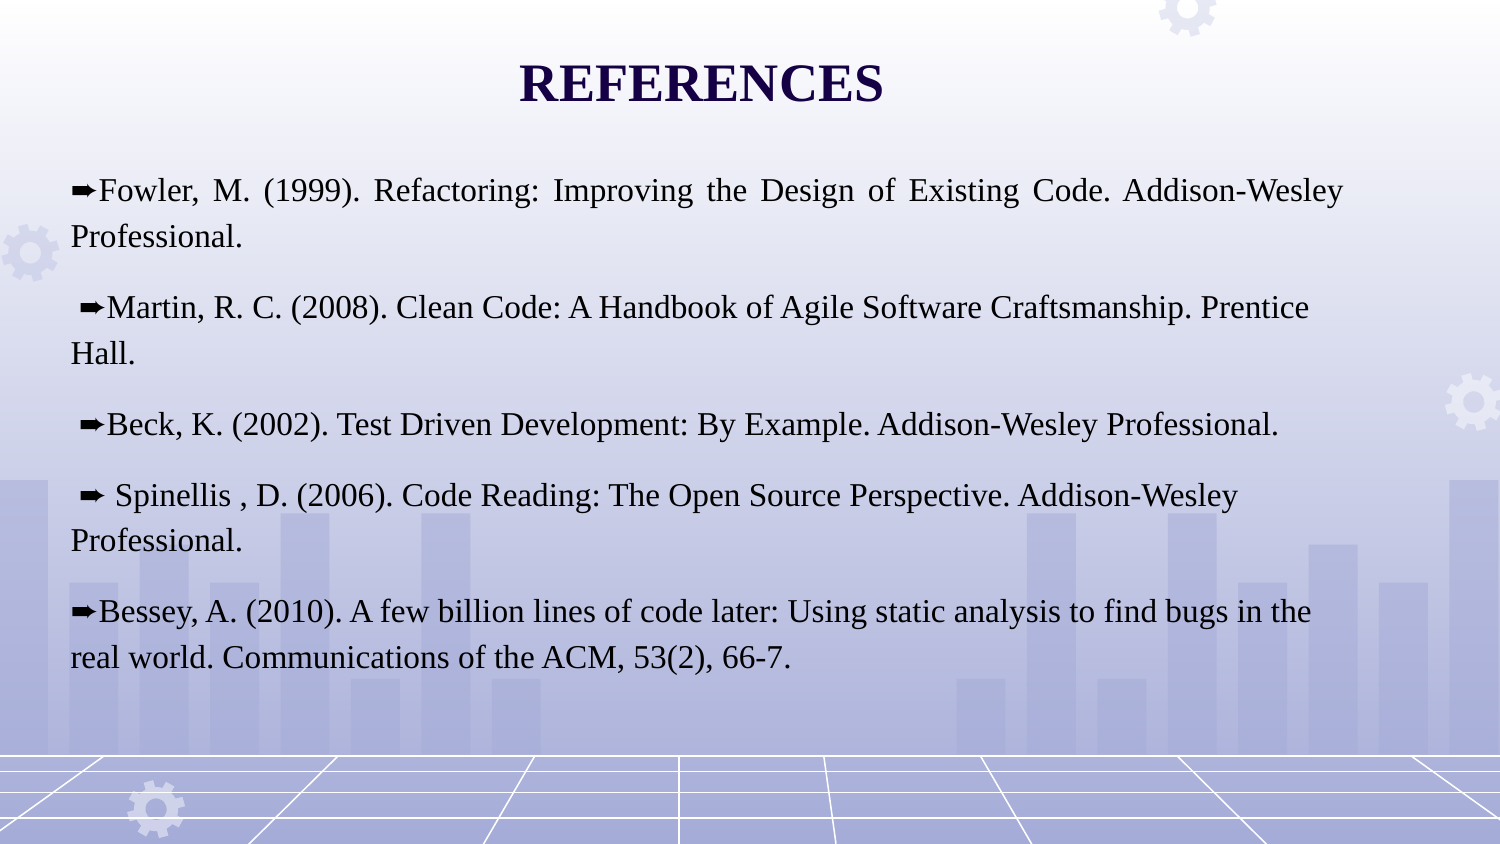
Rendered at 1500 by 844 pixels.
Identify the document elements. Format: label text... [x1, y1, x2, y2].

subtitle ➨Fowler, M. (1999). Refactoring: Improving the Design of Existing Code. Addison-Wesley Professional. ➨Martin, R. C. (2008). Clean Code: A Handbook of Agile Software Craftsmanship. Prentice Hall. ➨Beck, K. (2002). Test Driven Development: By Example. Addison-Wesley Professional. ➨ Spinellis , D. (2006). Code Reading: The Open Source Perspective. Addison-Wesley Professional. ➨Bessey, A. (2010). A few billion lines of code later: Using static analysis to find bugs in the real world. Communications of the ACM, 53(2), 66-7. [55, 143, 1361, 720]
title REFERENCES [470, 35, 901, 124]
